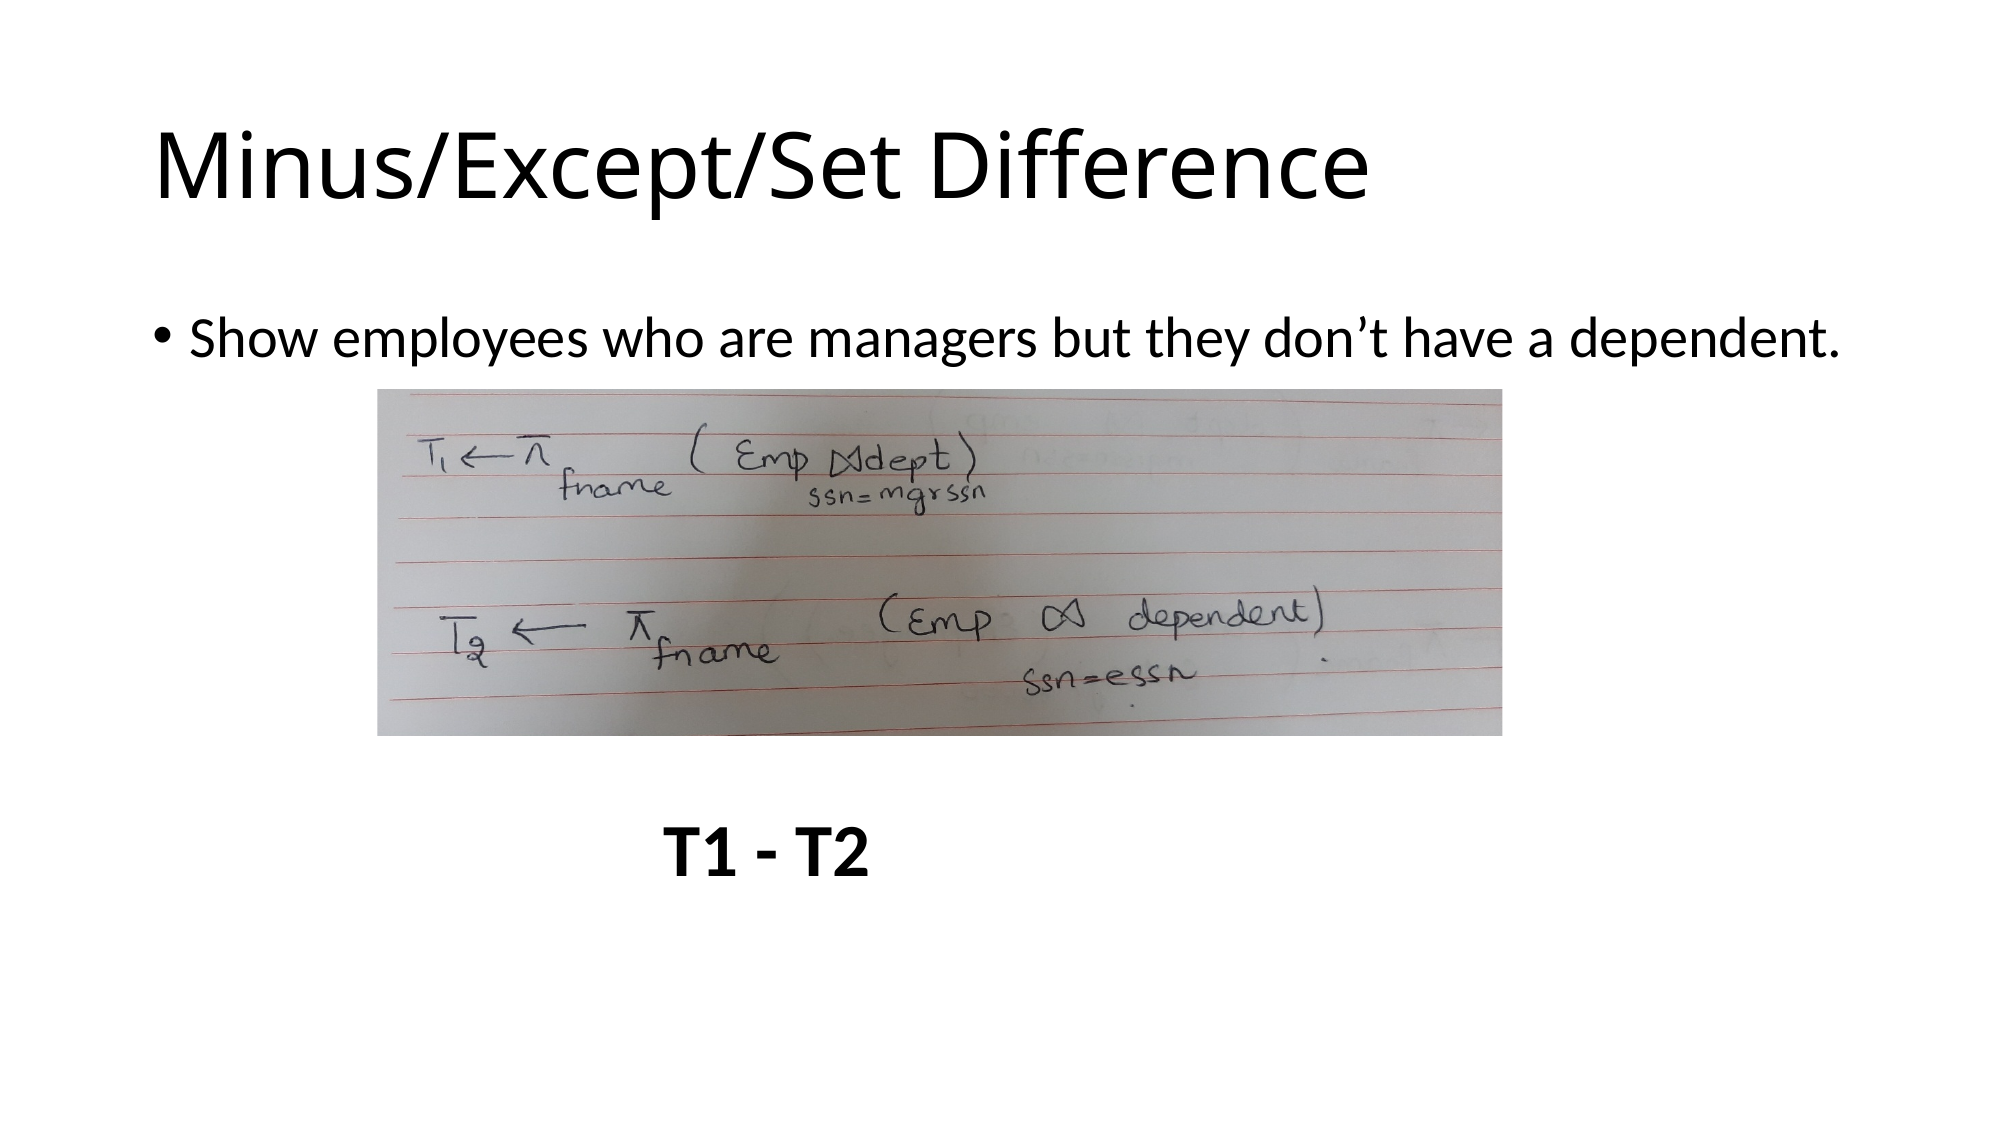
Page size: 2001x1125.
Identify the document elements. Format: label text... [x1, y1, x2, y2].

picture [377, 389, 1503, 736]
title Minus/Except/Set Difference [137, 59, 1863, 278]
text_box T1 - T2 [648, 793, 1260, 899]
list Show employees who are managers but they don’t have a dependent. [137, 299, 1863, 1014]
